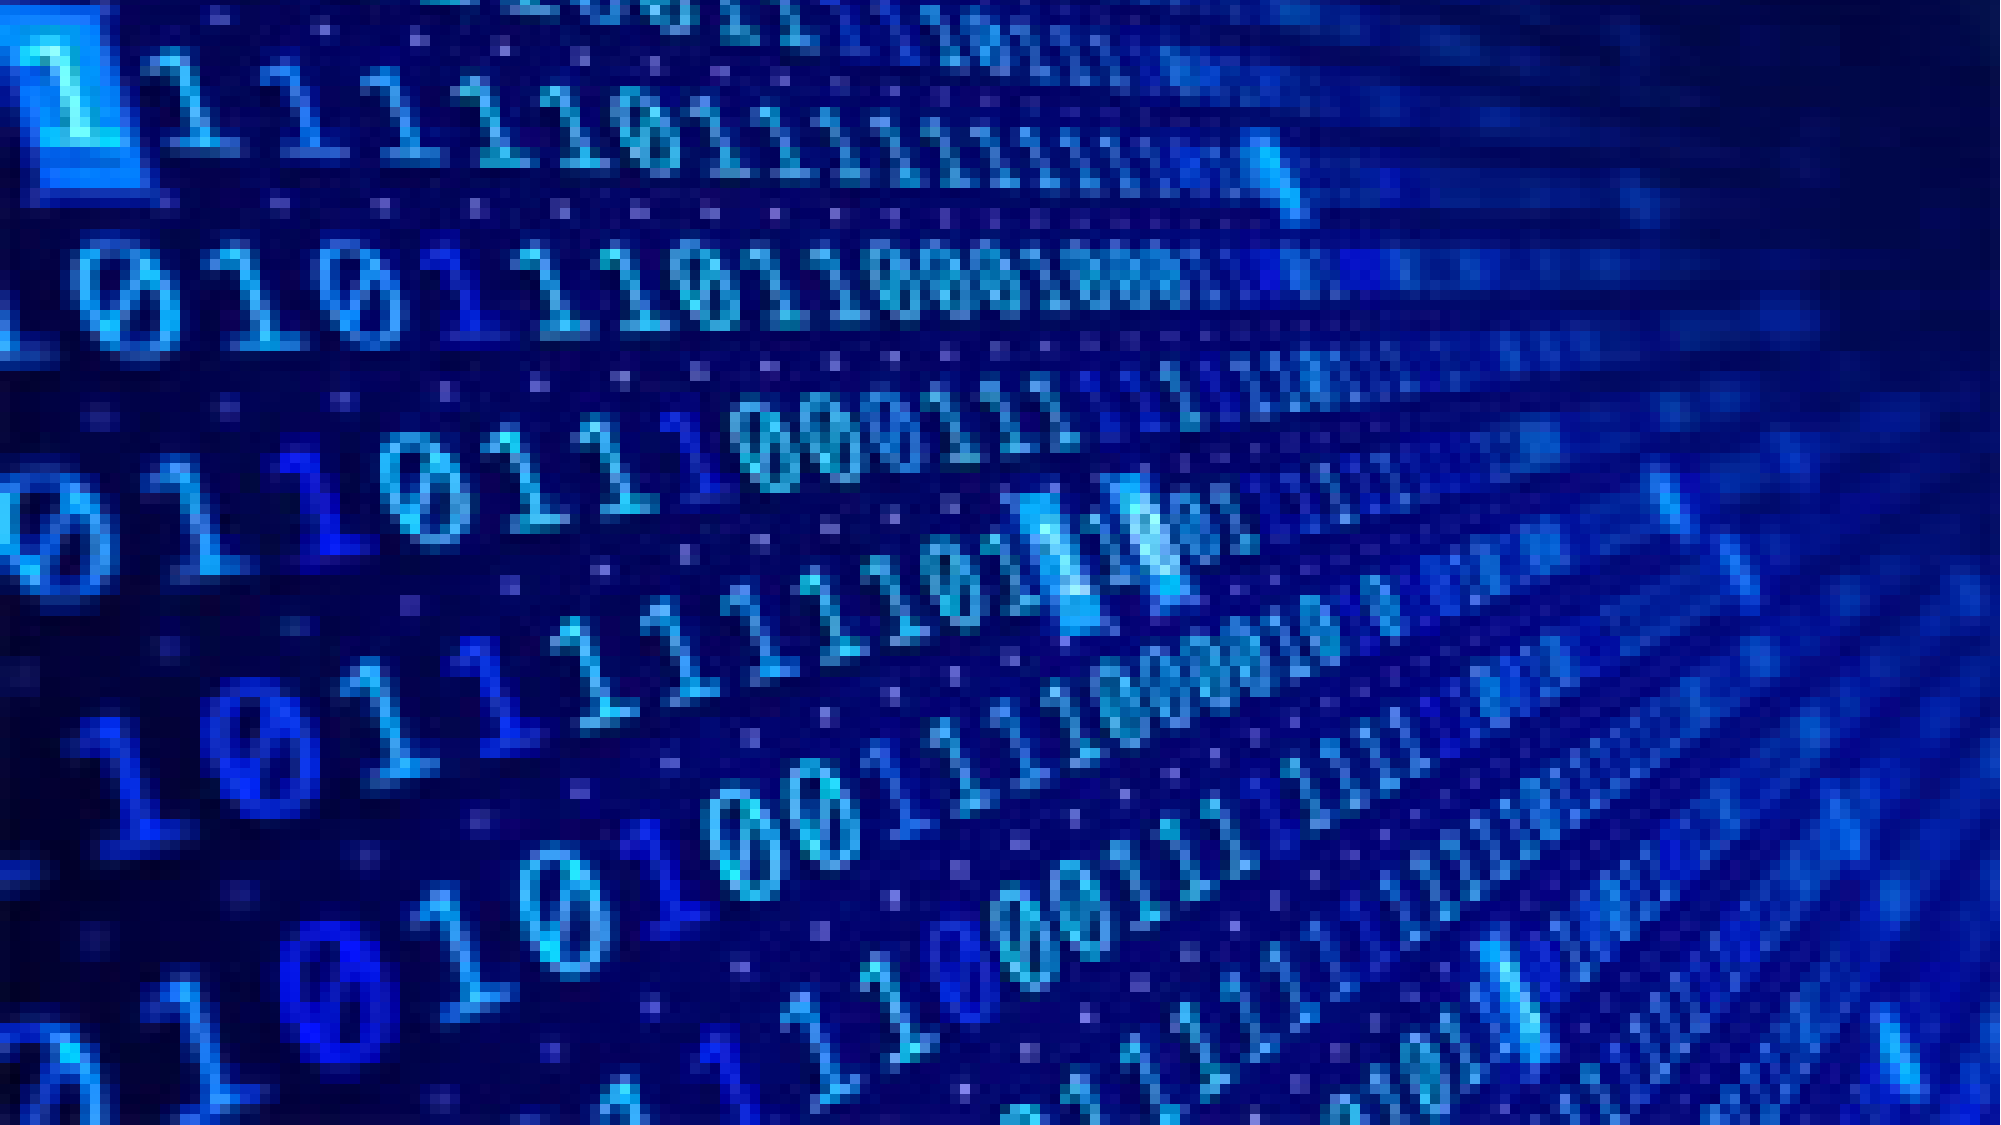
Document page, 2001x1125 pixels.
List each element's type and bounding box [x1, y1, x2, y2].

text_box [0, 0, 2000, 1125]
